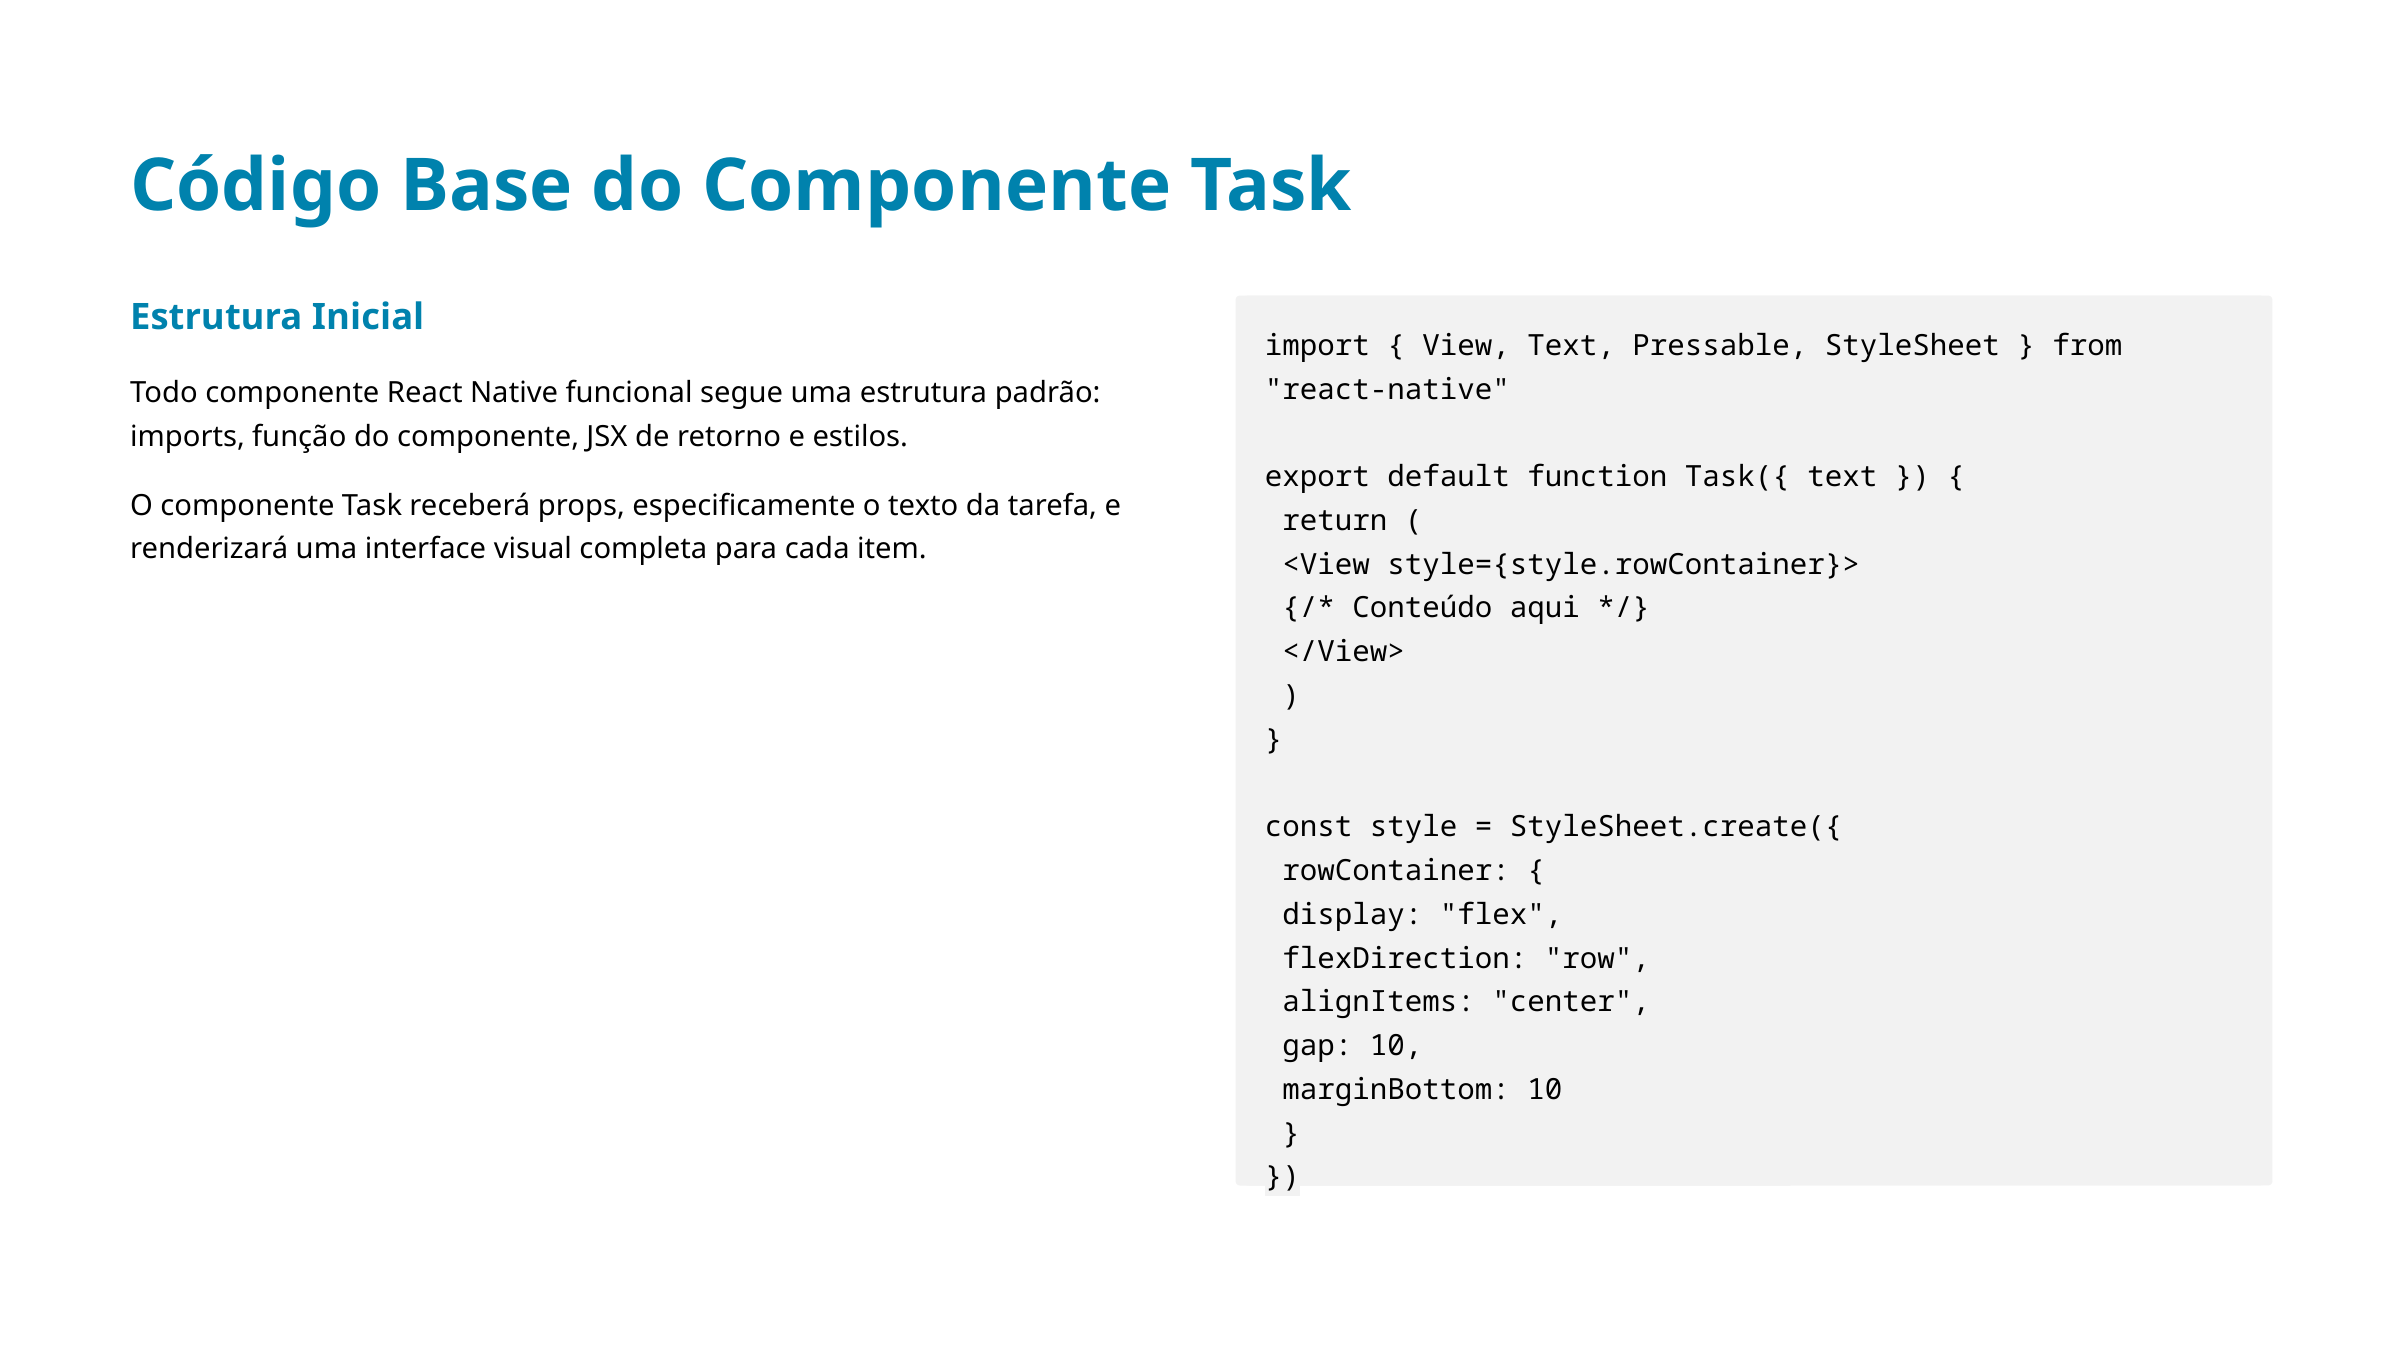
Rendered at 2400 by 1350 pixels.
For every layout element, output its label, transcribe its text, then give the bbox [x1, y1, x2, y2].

text_box Estrutura Inicial [130, 292, 497, 338]
text_box import { View, Text, Pressable, StyleSheet } from "react-native" export default function Task({ text }) { return ( <View style={style.rowContainer}> {/* Conteúdo aqui */} </View> ) } const style = StyleSheet.create({ rowContainer: { display: "flex", flexDirection: "row", alignItems: "center", gap: 10, marginBottom: 10 } }) [1264, 317, 2244, 1164]
text_box Código Base do Componente Task [130, 134, 1322, 227]
text_box Todo componente React Native funcional segue uma estrutura padrão: imports, função do componente, JSX de retorno e estilos. [130, 364, 1165, 454]
text_box [1235, 295, 2273, 1186]
text_box O componente Task receberá props, especificamente o texto da tarefa, e renderizará uma interface visual completa para cada item. [130, 477, 1165, 567]
